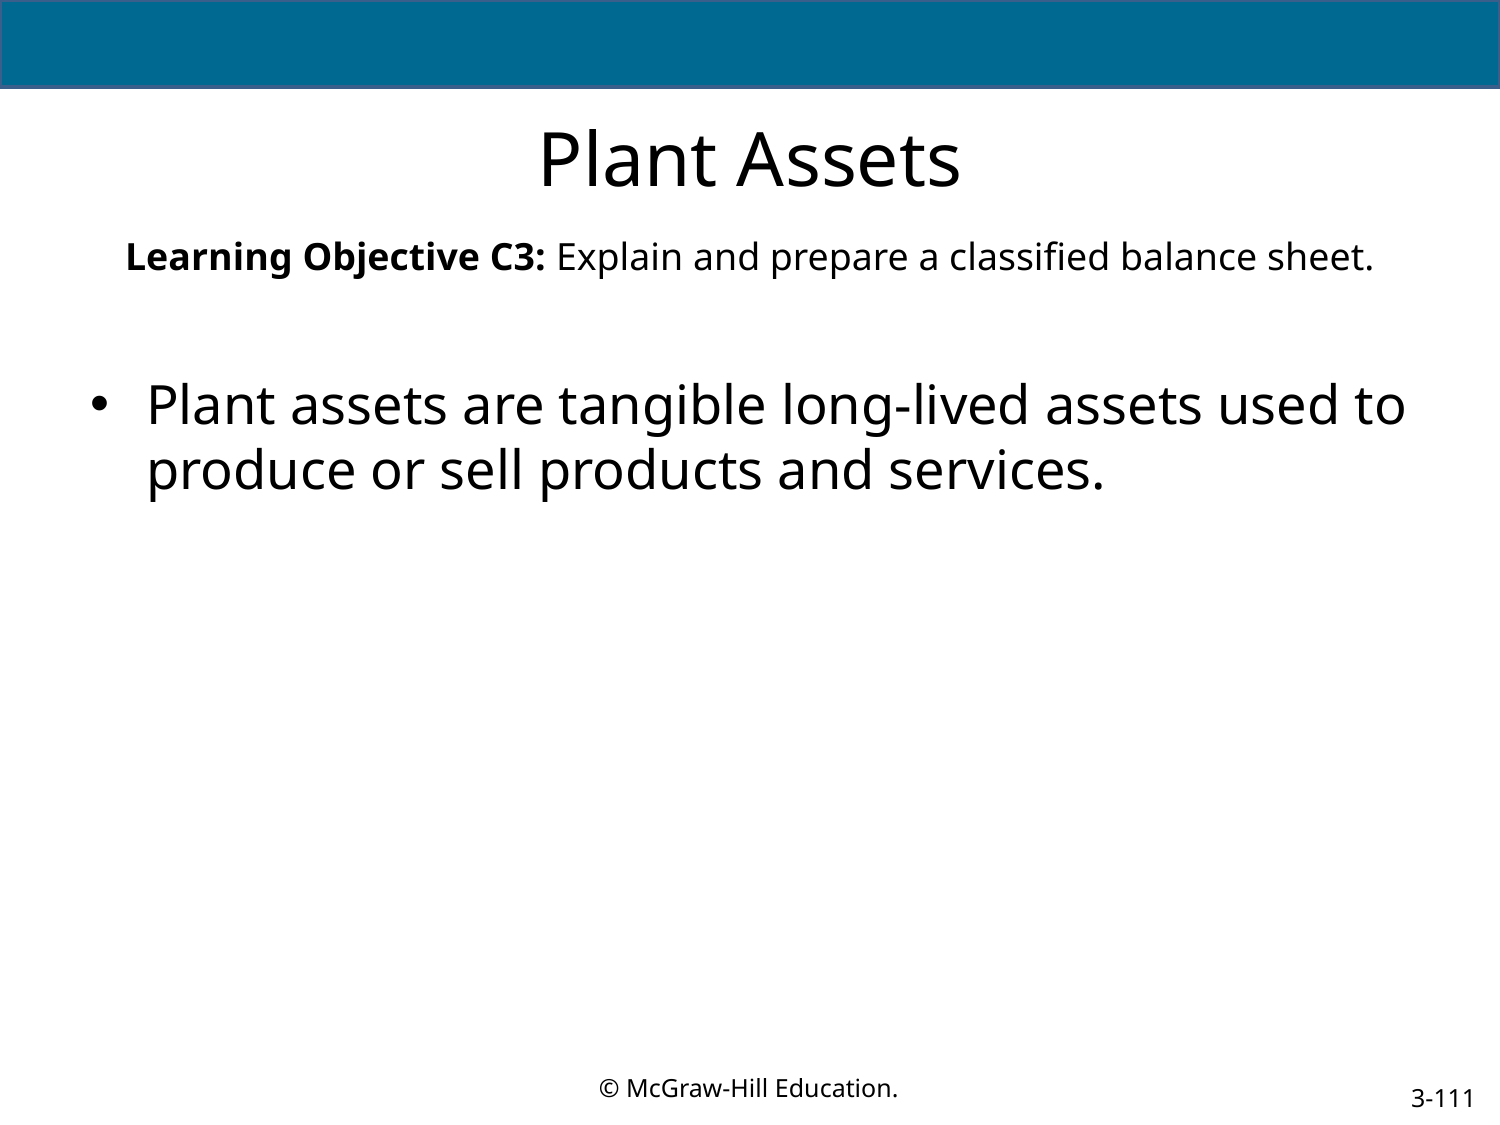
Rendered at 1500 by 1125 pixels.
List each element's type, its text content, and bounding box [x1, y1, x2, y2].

title Plant Assets [0, 87, 1500, 226]
list Plant assets are tangible long-lived assets used to produce or sell products and services. [74, 362, 1426, 1038]
list Learning Objective C3: Explain and prepare a classified balance sheet. [99, 224, 1401, 326]
